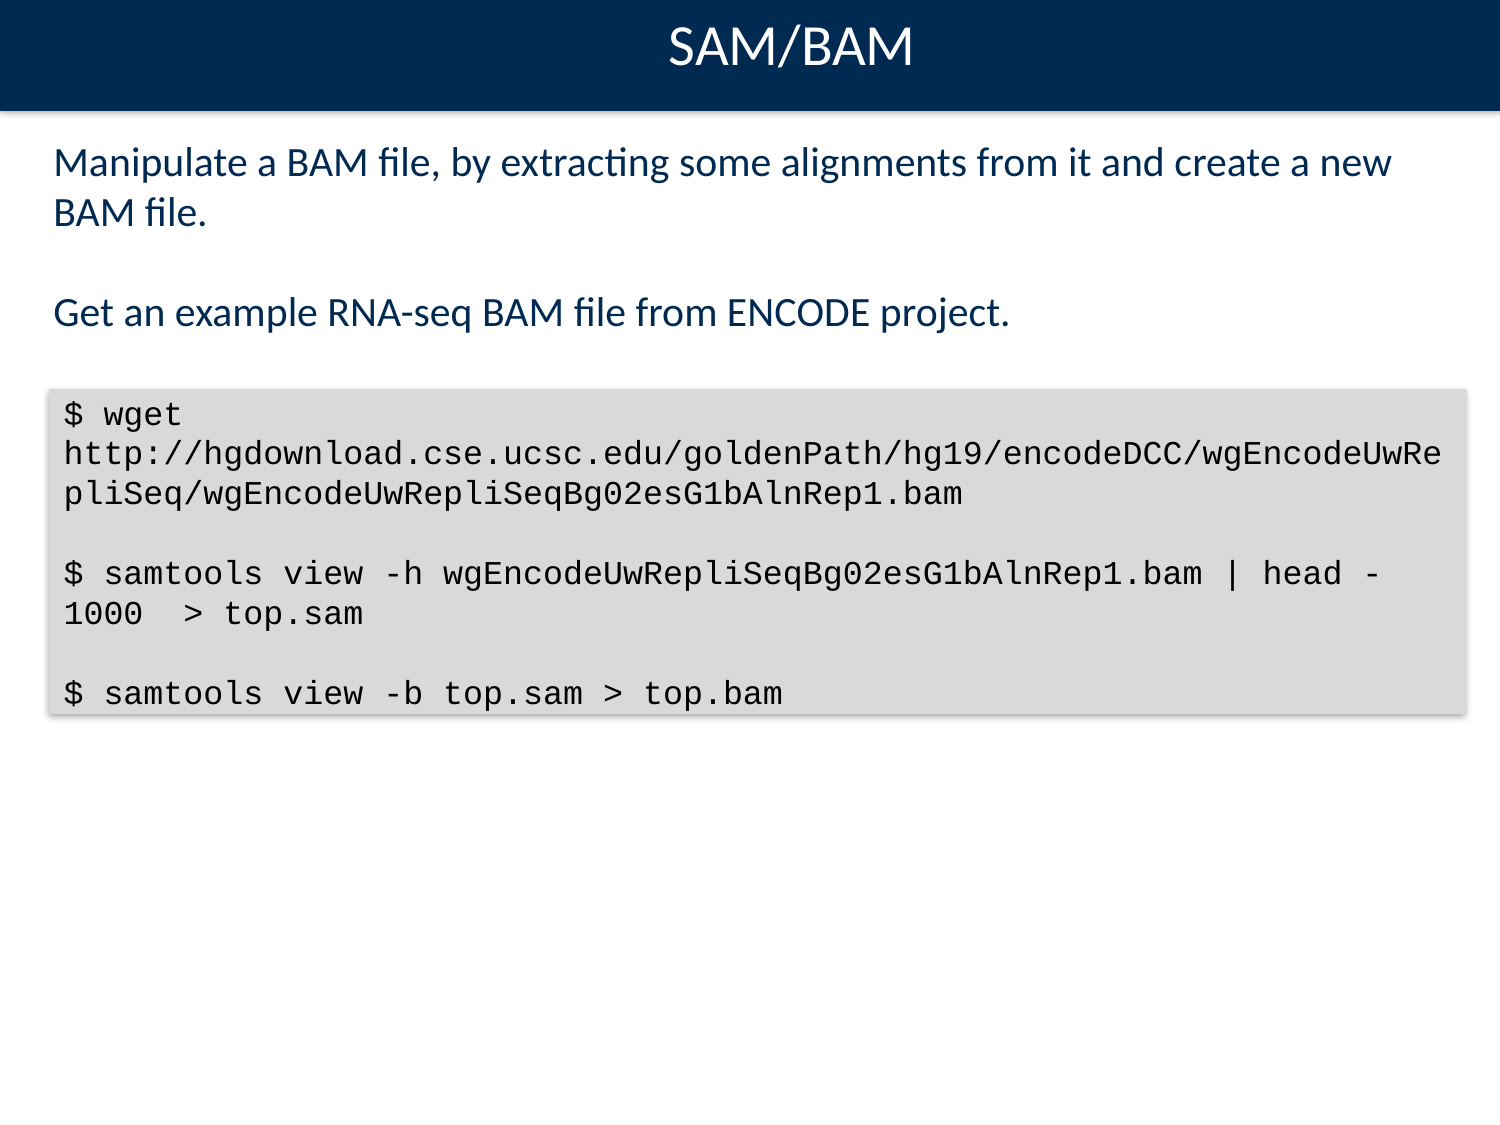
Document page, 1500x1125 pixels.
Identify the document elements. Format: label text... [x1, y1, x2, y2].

text_box [0, 0, 1500, 112]
subtitle SAM/BAM [202, 0, 1382, 94]
text_box Manipulate a BAM file, by extracting some alignments from it and create a new BAM file. Get an example RNA-seq BAM file from ENCODE project. [38, 127, 1467, 343]
text_box $ wget http://hgdownload.cse.ucsc.edu/goldenPath/hg19/encodeDCC/wgEncodeUwRepliSeq/wgEncodeUwRepliSeqBg02esG1bAlnRep1.bam $ samtools view -h wgEncodeUwRepliSeqBg02esG1bAlnRep1.bam | head -1000 > top.sam $ samtools view -b top.sam > top.bam [48, 388, 1468, 715]
